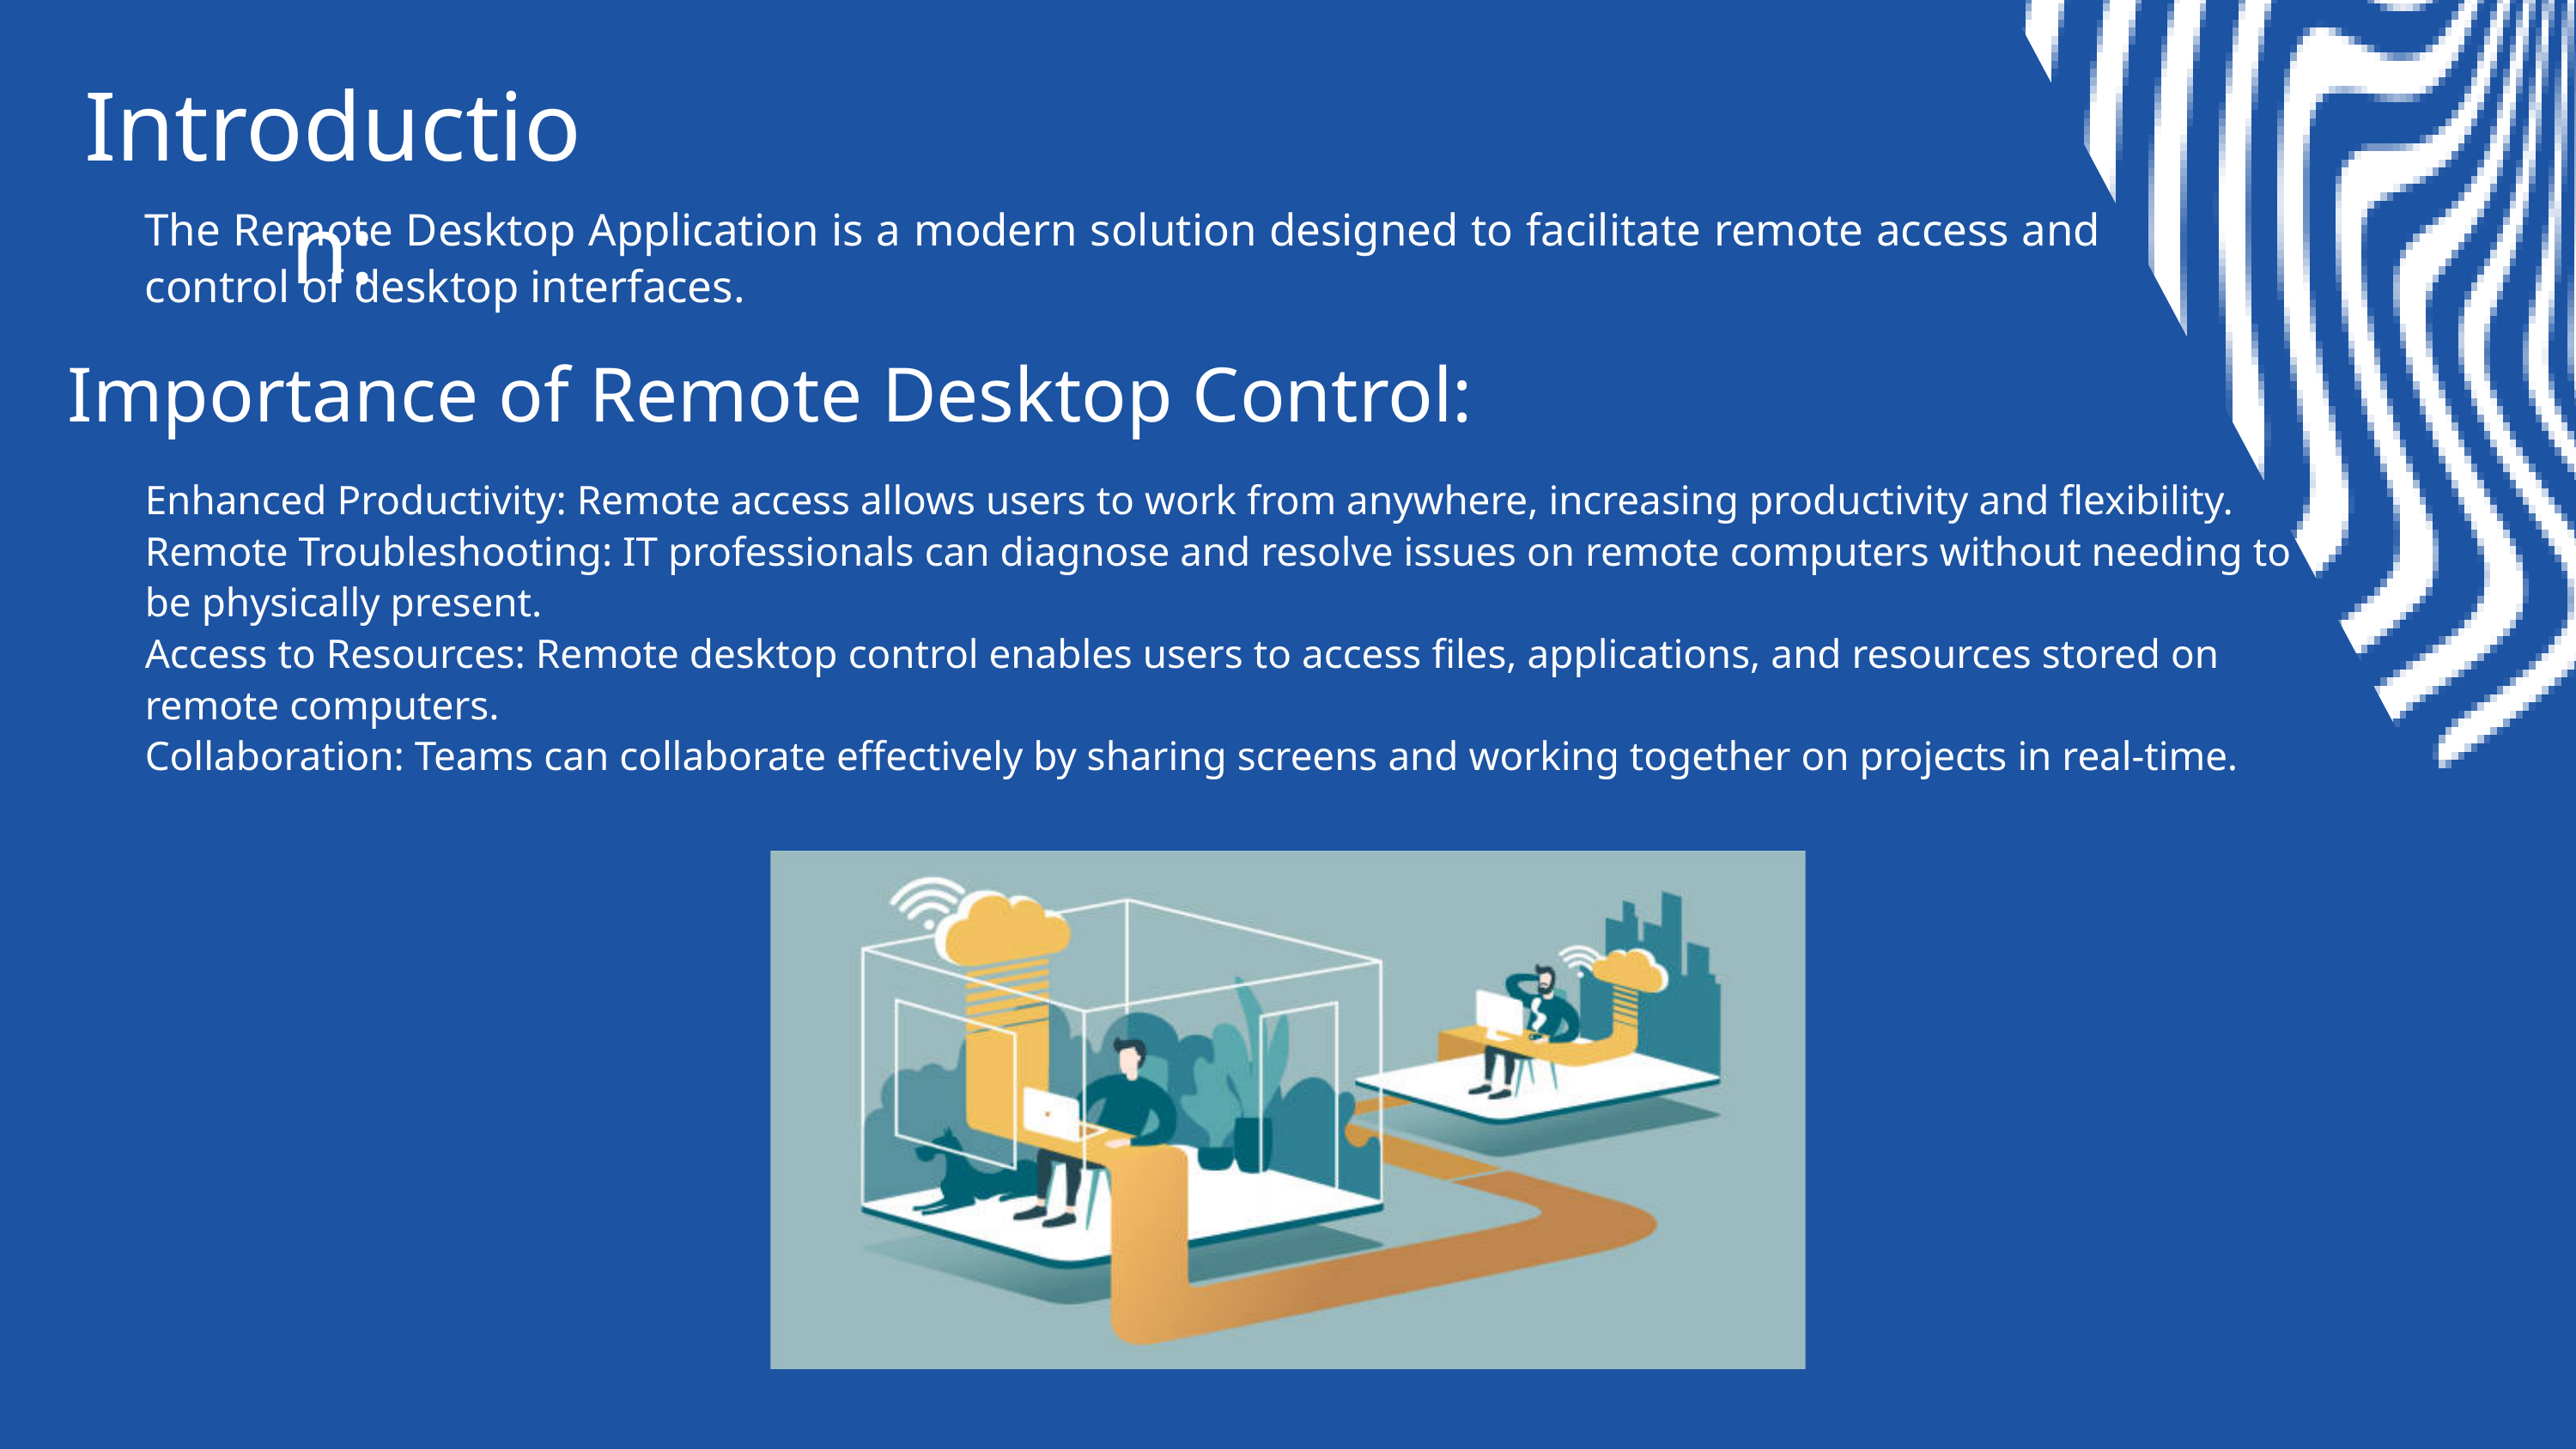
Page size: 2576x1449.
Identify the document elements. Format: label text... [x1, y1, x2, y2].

text_box [2007, 0, 2576, 1065]
text_box [770, 851, 1806, 1369]
text_box Enhanced Productivity: Remote access allows users to work from anywhere, increasing productivity and flexibility. Remote Troubleshooting: IT professionals can diagnose and resolve issues on remote computers without needing to be physically present. Access to Resources: Remote desktop control enables users to access files, applications, and resources stored on remote computers. Collaboration: Teams can collaborate effectively by sharing screens and working together on projects in real-time. [144, 471, 2298, 779]
text_box Importance of Remote Desktop Control: [0, 339, 1768, 437]
text_box The Remote Desktop Application is a modern solution designed to facilitate remote access and control of desktop interfaces. [144, 140, 2104, 369]
text_box Introduction: [59, 57, 606, 303]
